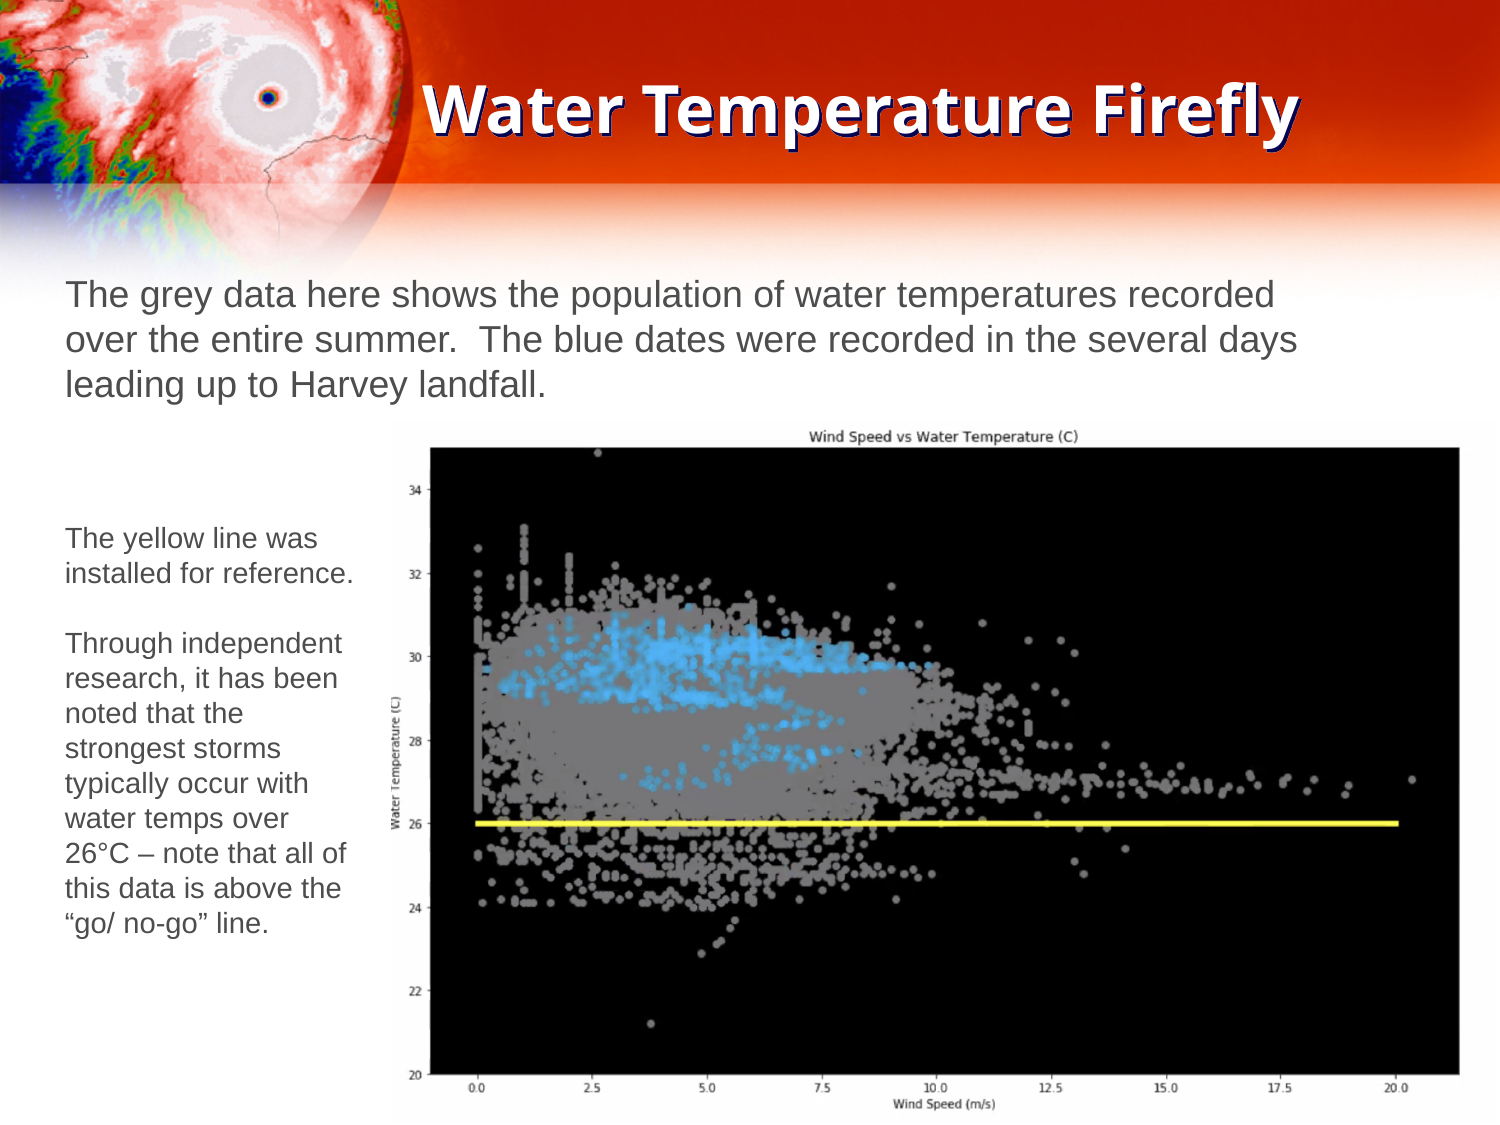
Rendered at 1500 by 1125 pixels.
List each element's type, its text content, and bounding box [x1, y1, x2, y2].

text_box The yellow line was installed for reference. Through independent research, it has been noted that the strongest storms typically occur with water temps over 26°C – note that all of this data is above the “go/ no-go” line. [50, 512, 375, 947]
list The grey data here shows the population of water temperatures recorded over the entire summer. The blue dates were recorded in the several days leading up to Harvey landfall. [50, 262, 1325, 1043]
title Water Temperature Firefly [407, 65, 1447, 149]
picture [0, 0, 1500, 1125]
